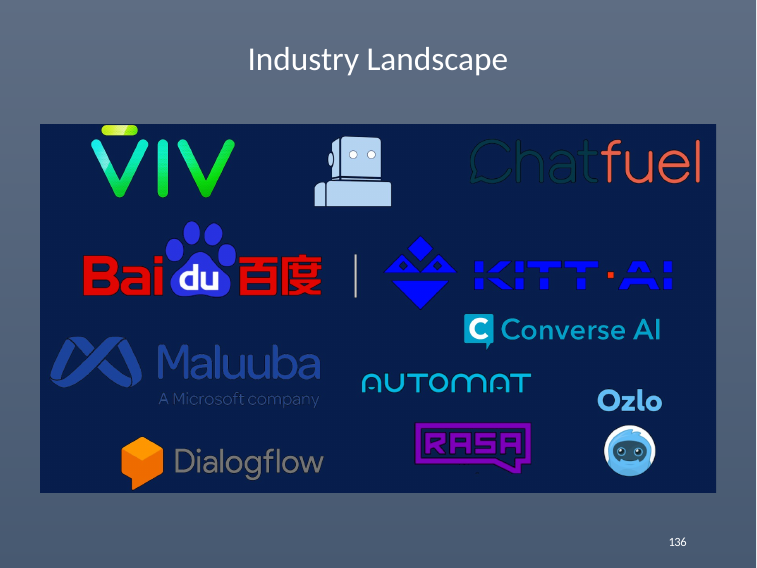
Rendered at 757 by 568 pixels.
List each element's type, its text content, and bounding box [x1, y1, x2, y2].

slide_number 136 [534, 526, 705, 557]
text_box [40, 124, 717, 493]
title Industry Landscape [51, 9, 705, 105]
